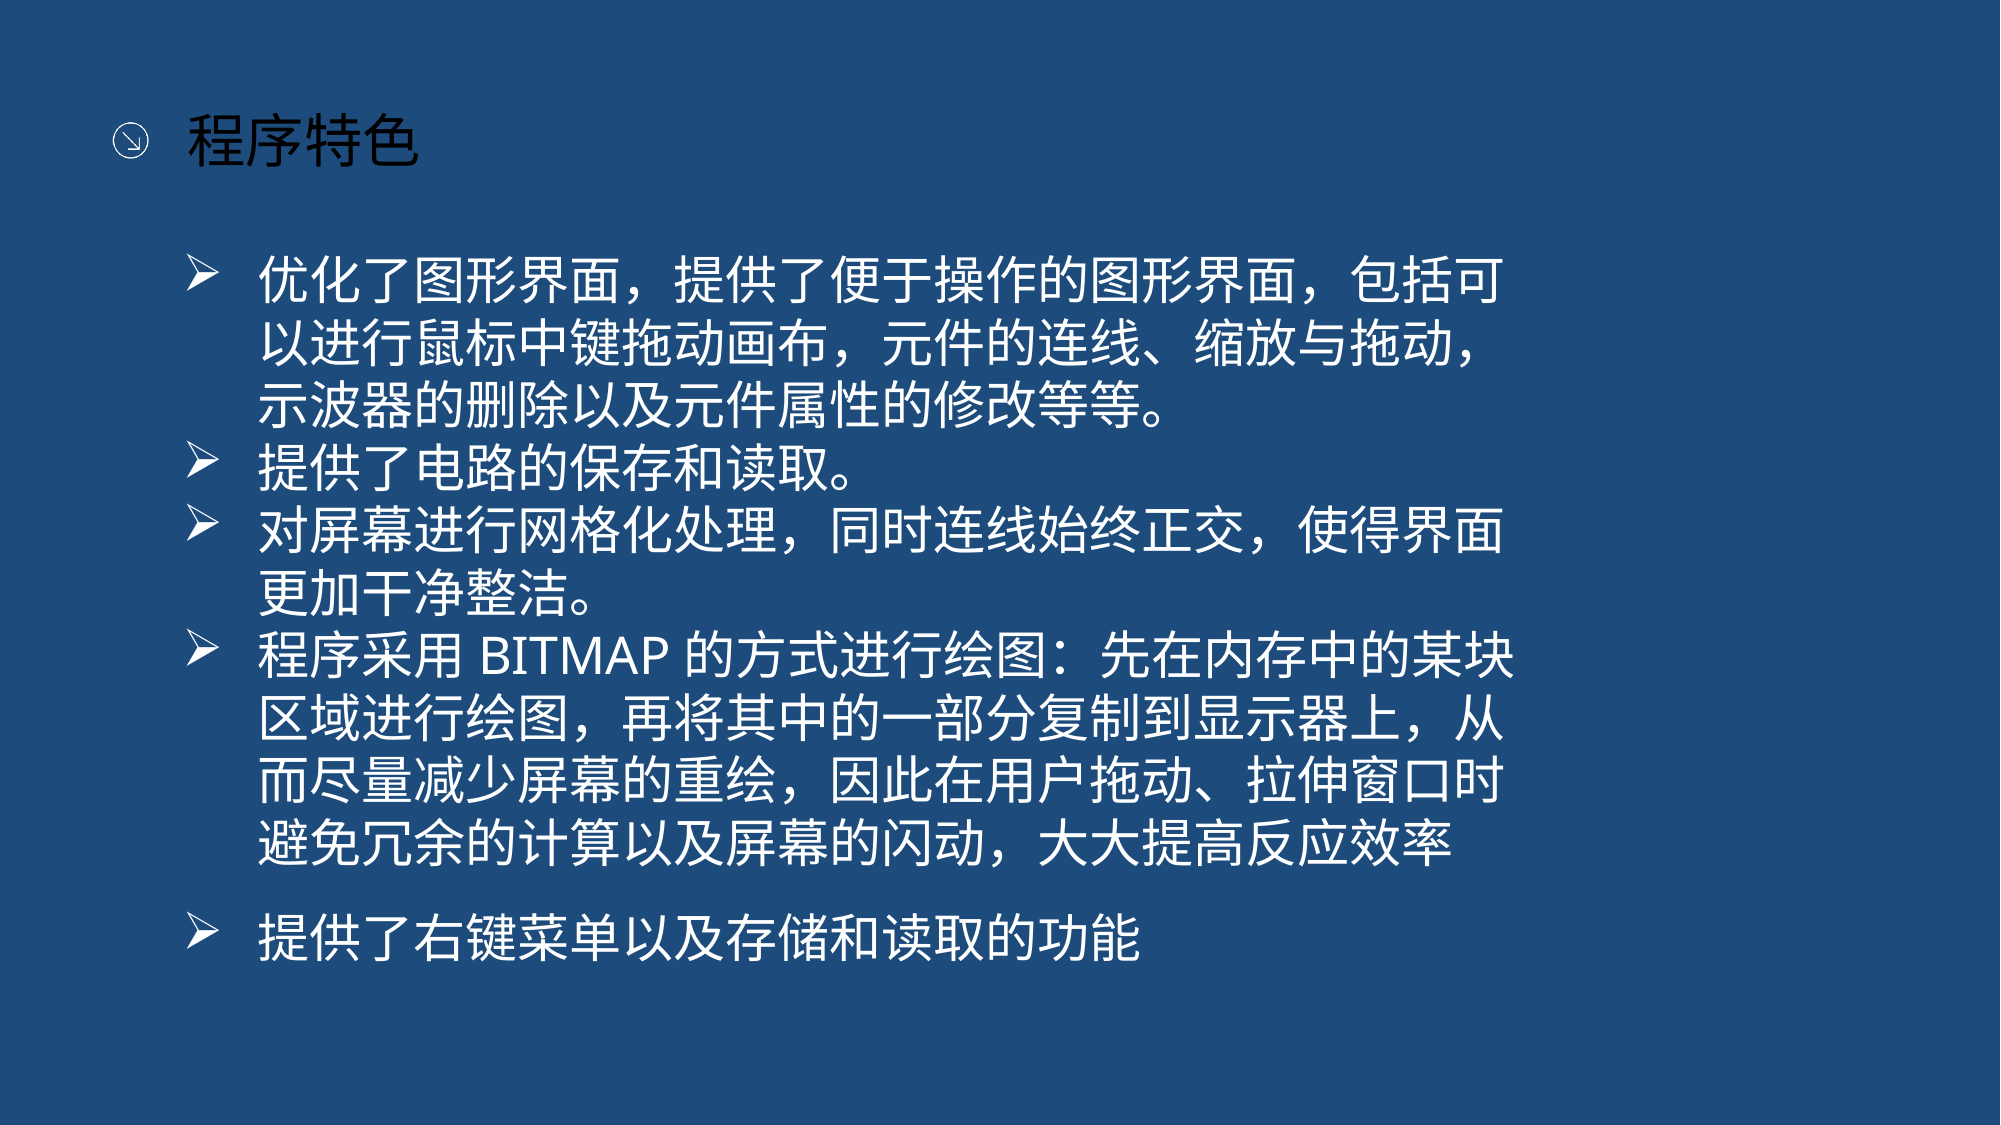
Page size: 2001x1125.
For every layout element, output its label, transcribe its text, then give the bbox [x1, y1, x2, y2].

text_box 提供了右键菜单以及存储和读取的功能 [167, 845, 1568, 1029]
list 程序特色 [112, 112, 1513, 237]
text_box 优化了图形界面，提供了便于操作的图形界面，包括可以进行鼠标中键拖动画布，元件的连线、缩放与拖动，示波器的删除以及元件属性的修改等等。 提供了电路的保存和读取。 对屏幕进行网格化处理，同时连线始终正交，使得界面更加干净整洁。 程序采用bitmap的方式进行绘图：先在内存中的某块区域进行绘图，再将其中的一部分复制到显示器上，从而尽量减少屏幕的重绘，因此在用户拖动、拉伸窗口时避免冗余的计算以及屏幕的闪动，大大提高反应效率 [167, 275, 1568, 845]
picture [112, 121, 149, 159]
